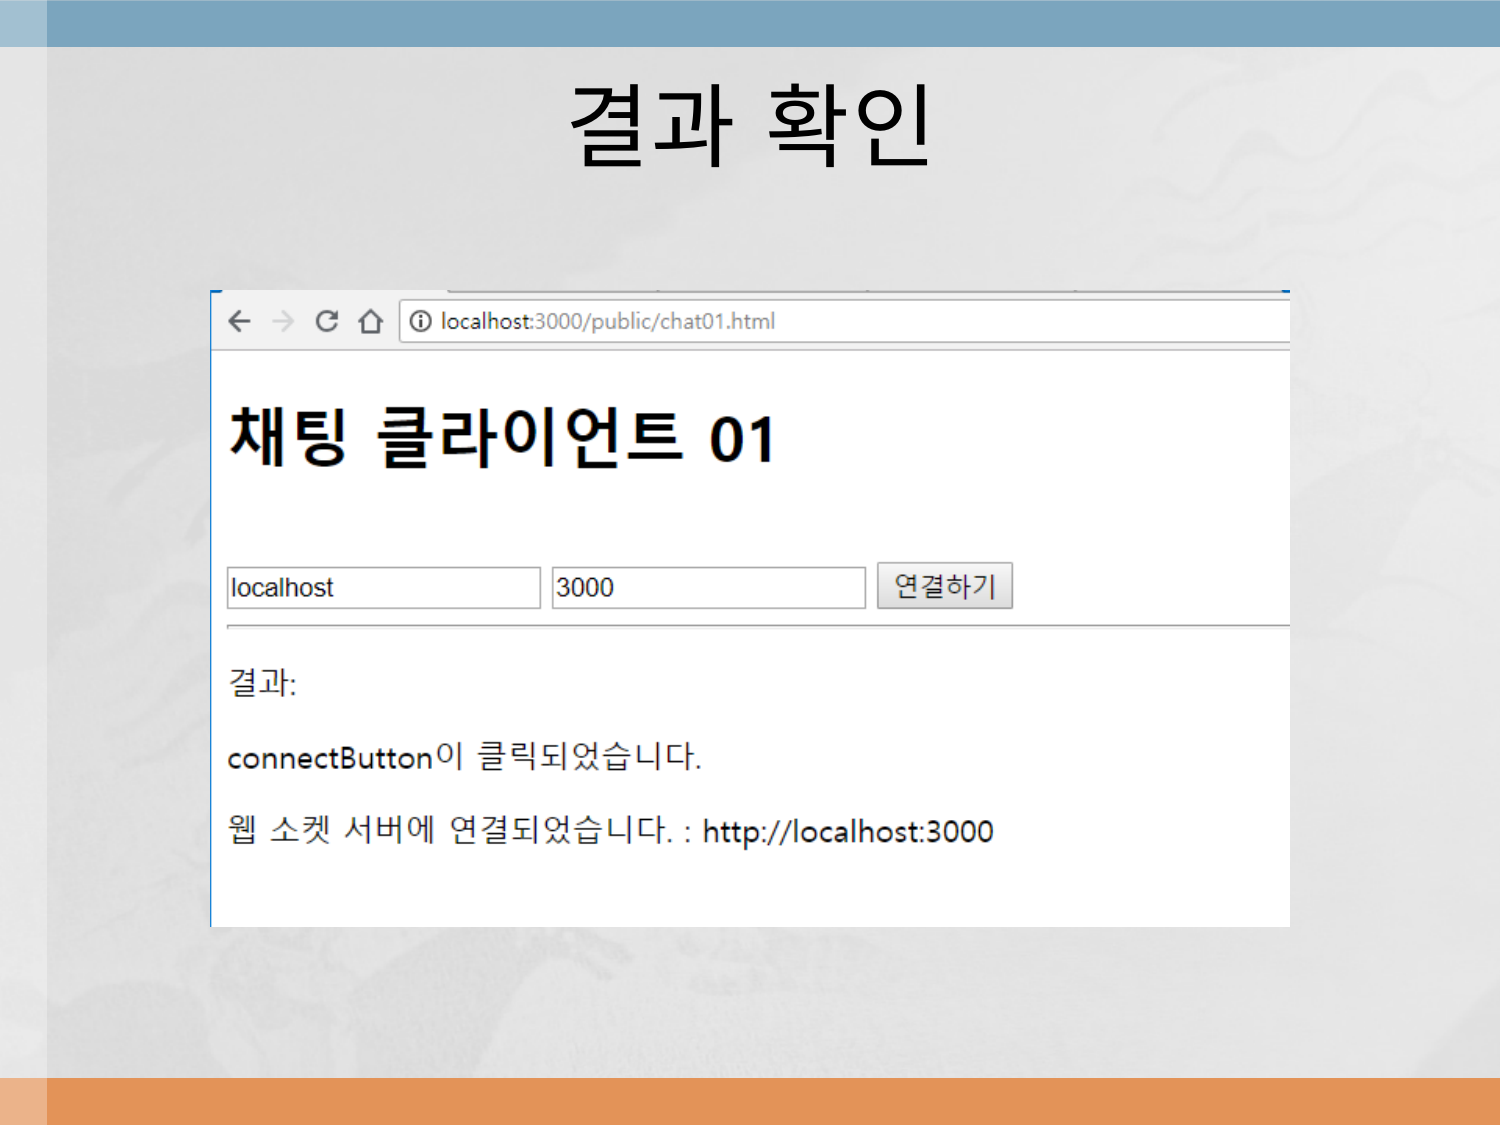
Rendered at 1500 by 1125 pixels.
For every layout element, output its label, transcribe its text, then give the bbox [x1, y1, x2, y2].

picture [210, 290, 1290, 927]
title 결과 확인 [49, 46, 1454, 202]
